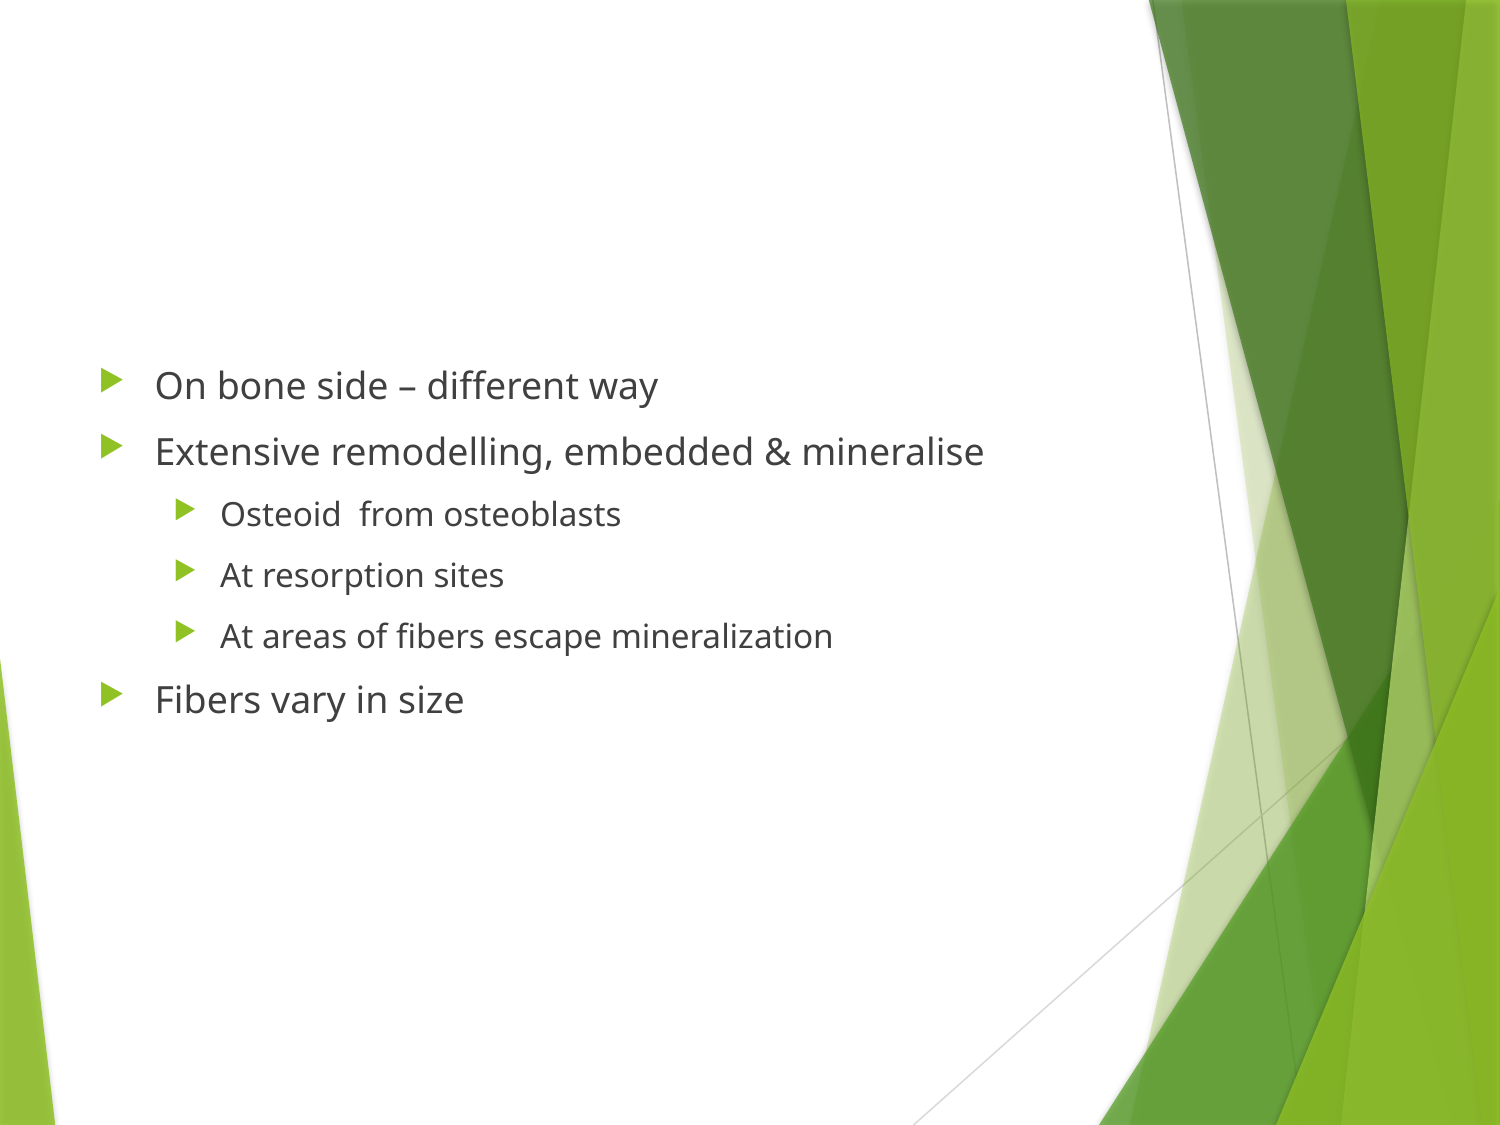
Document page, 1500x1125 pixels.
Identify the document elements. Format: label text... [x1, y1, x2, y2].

list On bone side – different way Extensive remodelling, embedded & mineralise Osteoid from osteoblasts At resorption sites At areas of fibers escape mineralization Fibers vary in size [83, 354, 1141, 992]
